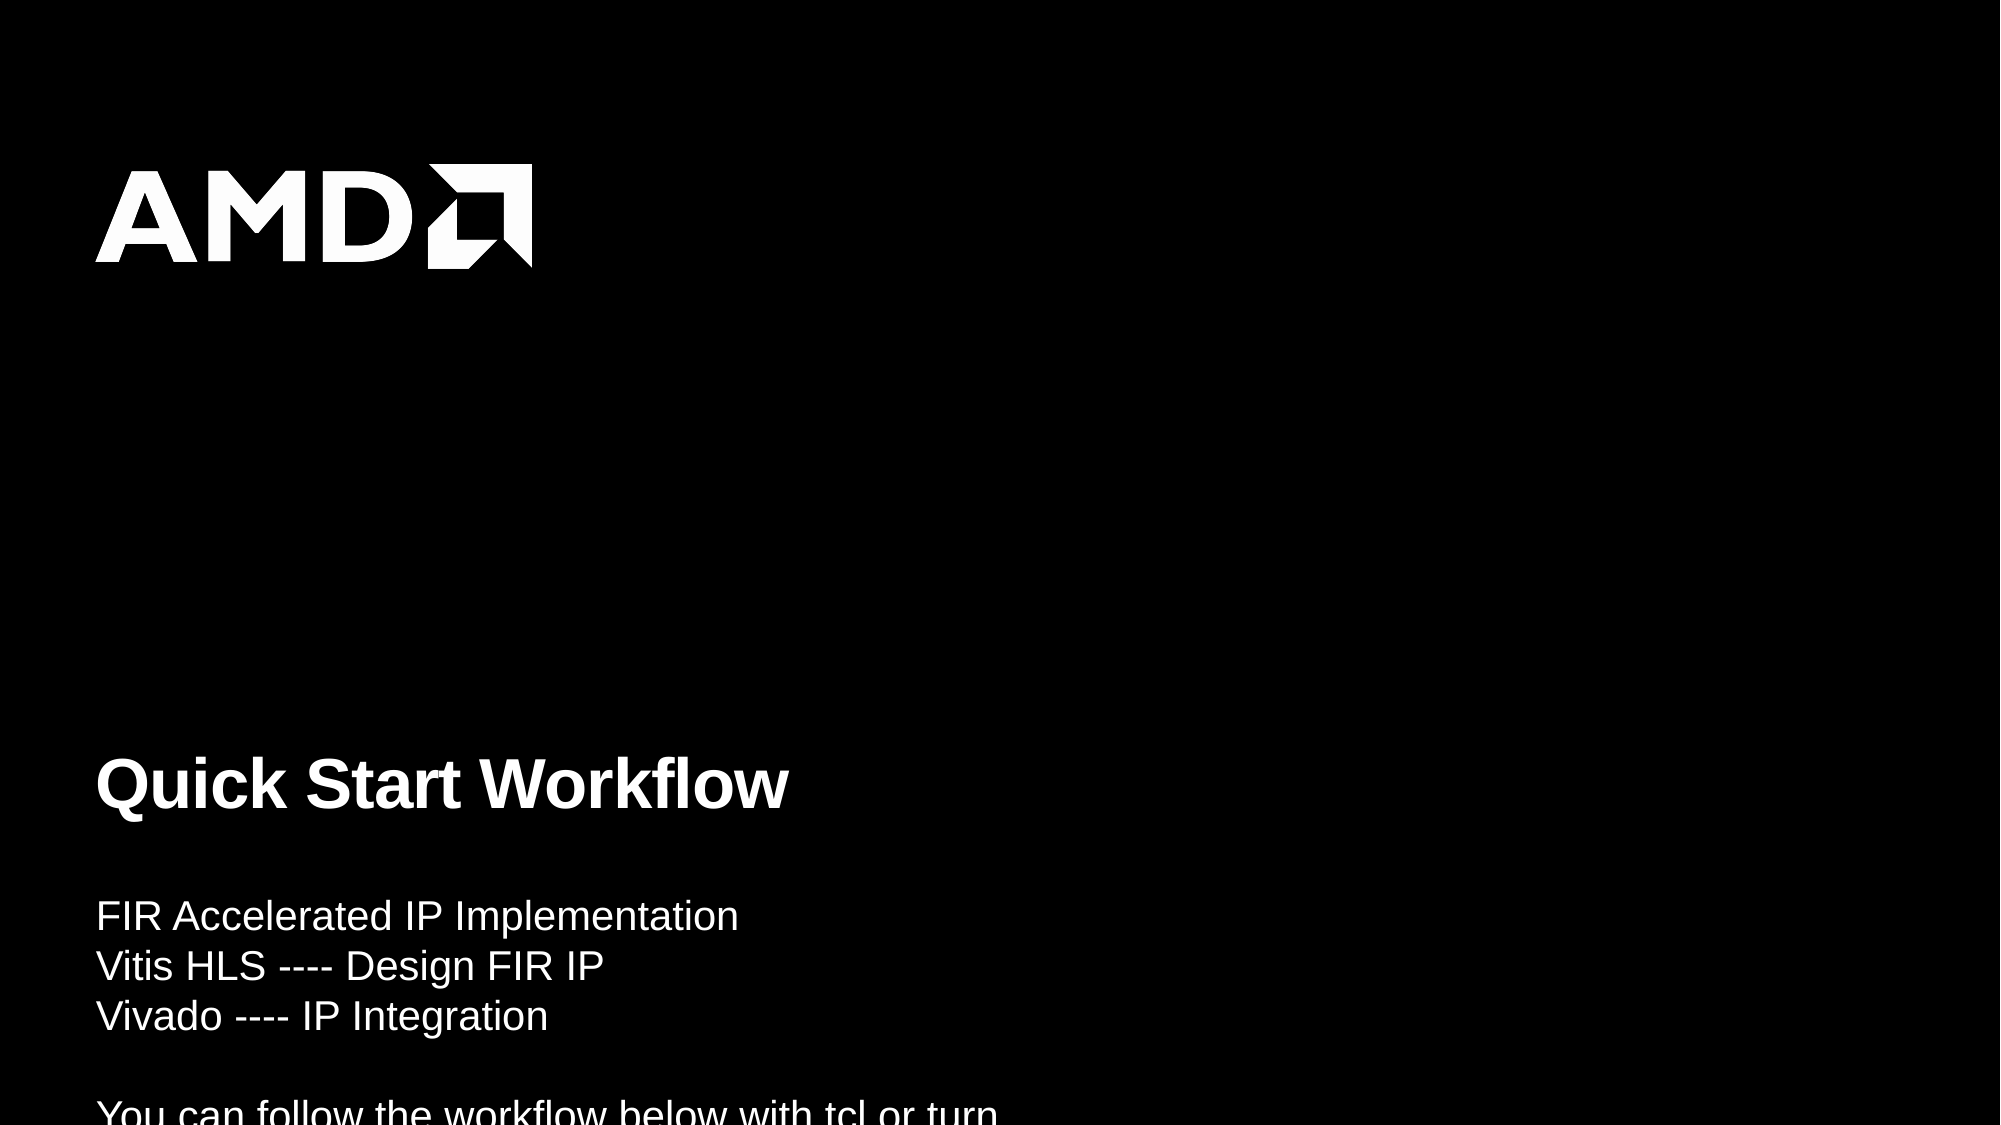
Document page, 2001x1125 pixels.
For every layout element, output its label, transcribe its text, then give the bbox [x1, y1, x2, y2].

list FIR Accelerated IP Implementation Vitis HLS ---- Design FIR IP Vivado ---- IP Integration You can follow the workflow below with tcl or turn to the tutorial with GUI. We have source codes in the folder ./src. (fir.cpp fir.h fir_tb.cpp) [95, 888, 1000, 939]
title Quick Start Workflow [95, 611, 1606, 823]
picture [95, 164, 532, 269]
